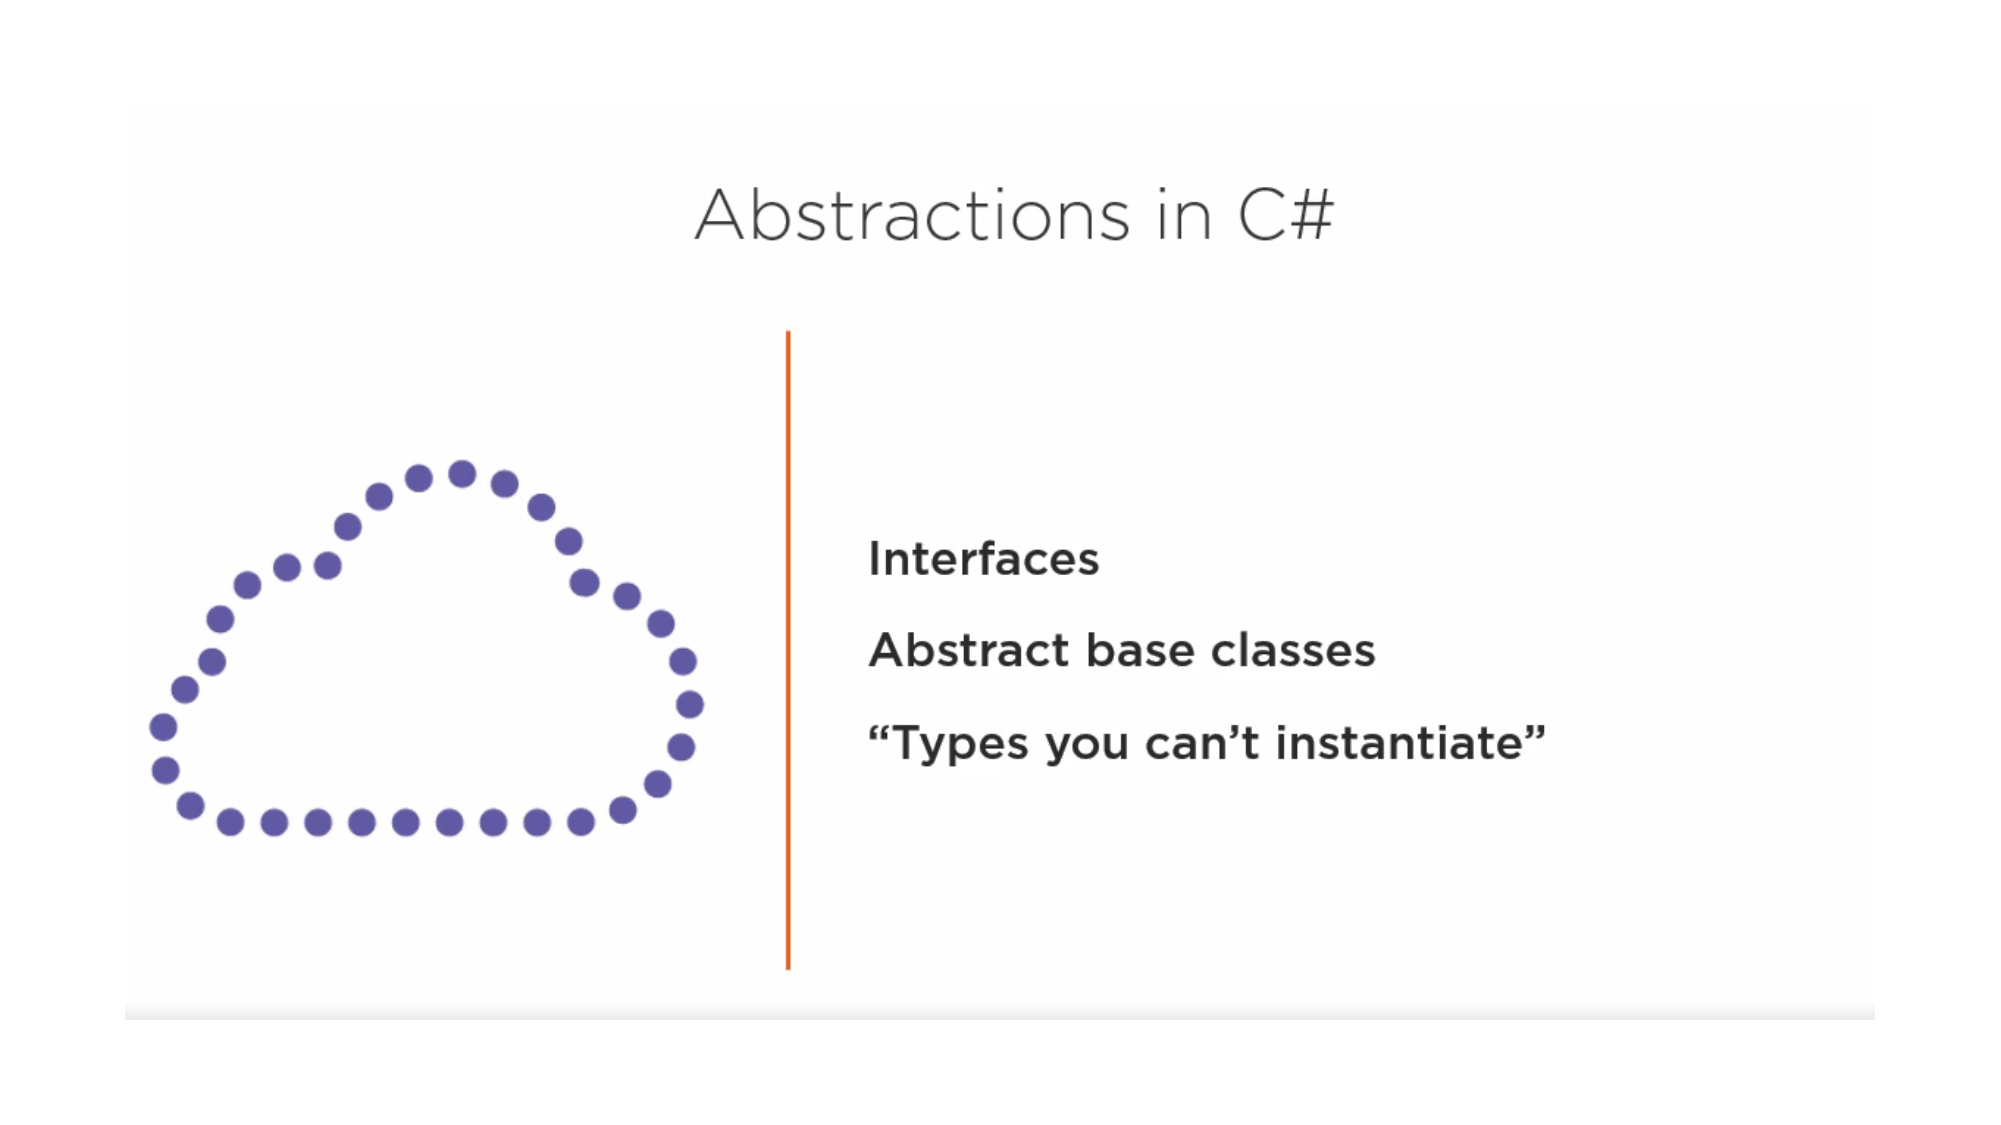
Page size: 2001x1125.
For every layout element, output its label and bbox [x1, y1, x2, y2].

list [125, 105, 1875, 1020]
